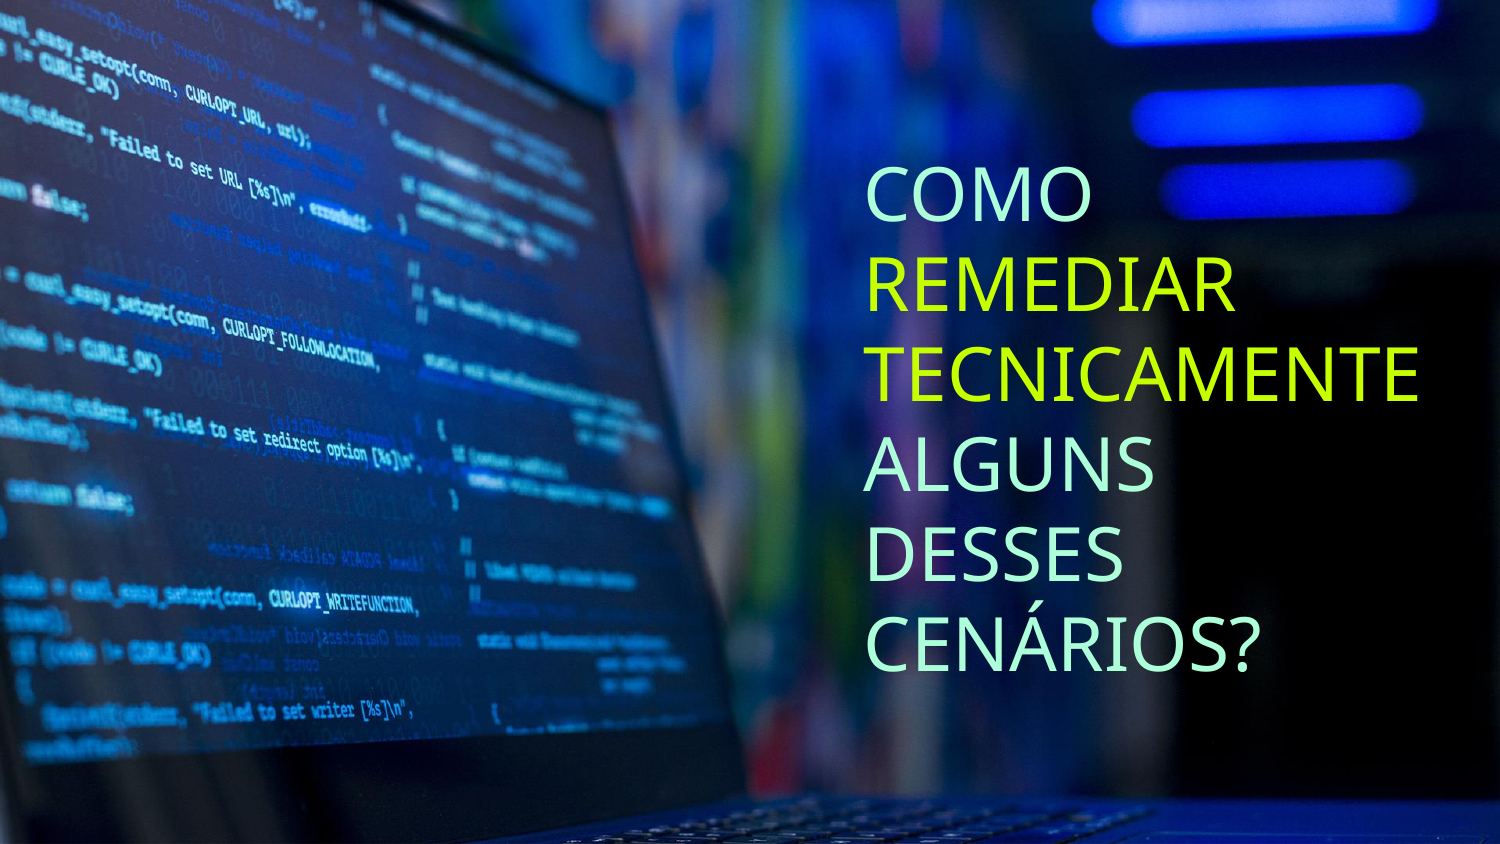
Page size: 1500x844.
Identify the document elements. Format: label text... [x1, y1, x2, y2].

title COMO REMEDIAR TECNICAMENTE ALGUNS DESSES CENÁRIOS? [848, 81, 1440, 753]
picture [0, 0, 1500, 844]
